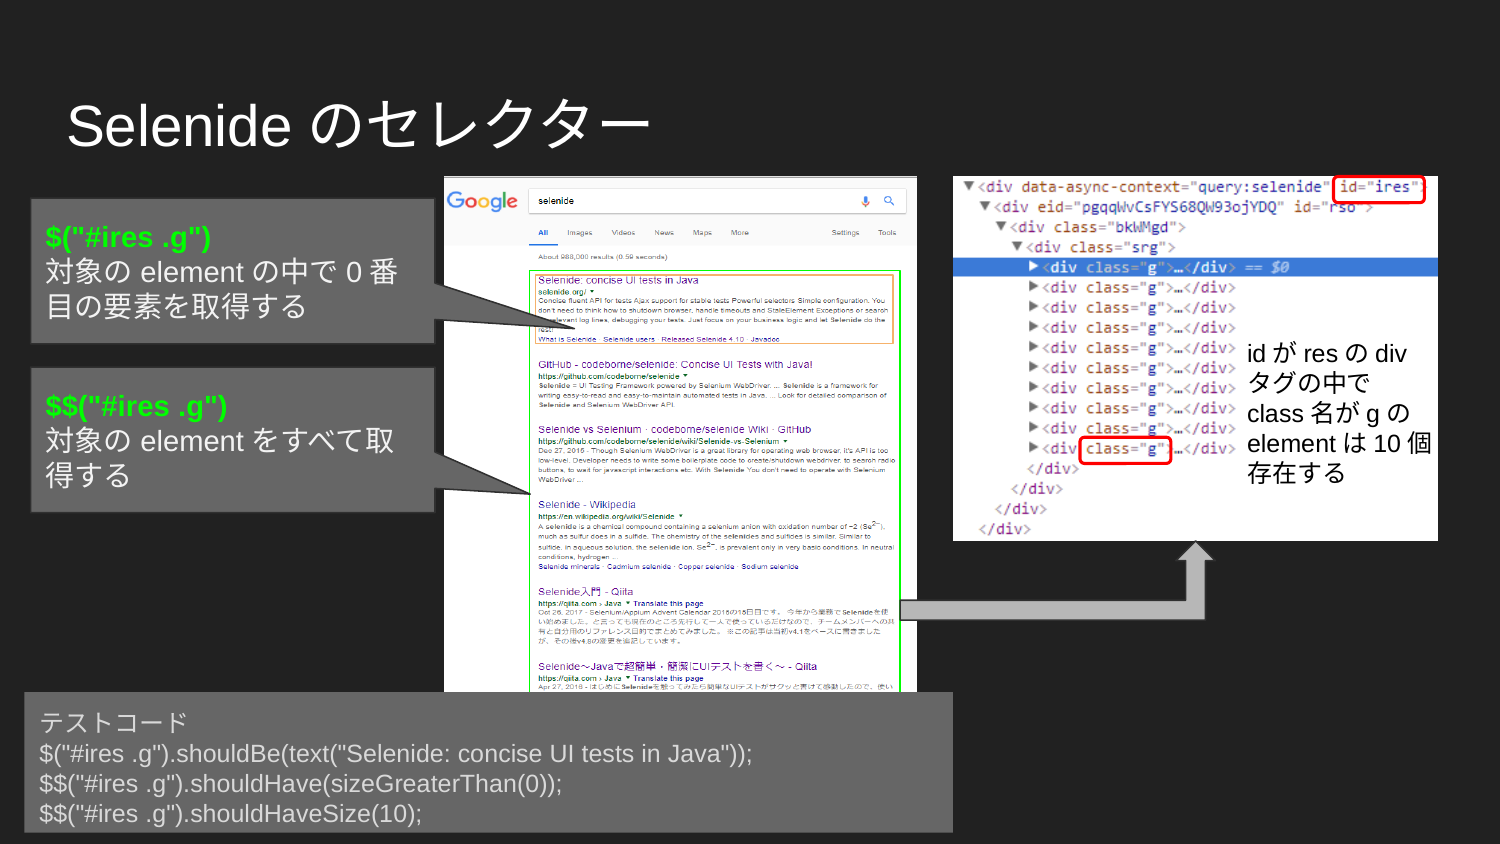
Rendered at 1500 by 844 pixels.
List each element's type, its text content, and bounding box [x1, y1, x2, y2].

text_box [922, 550, 1216, 621]
text_box テストコード $("#ires .g").shouldBe(text("Selenide: concise UI tests in Java")); $$("#ires .g").shouldHave(sizeGreaterThan(0)); $$("#ires .g").shouldHaveSize(10); [24, 692, 953, 833]
picture [952, 176, 1439, 542]
text_box idがresのdivタグの中でclass名がgのelementは10個存在する [1232, 322, 1449, 566]
text_box $$("#ires .g") 対象のelementをすべて取得する [30, 367, 439, 513]
picture [444, 176, 917, 824]
title Selenideのセレクター [51, 72, 1449, 167]
text_box $("#ires .g") 対象のelementの中で0番目の要素を取得する [30, 198, 439, 344]
